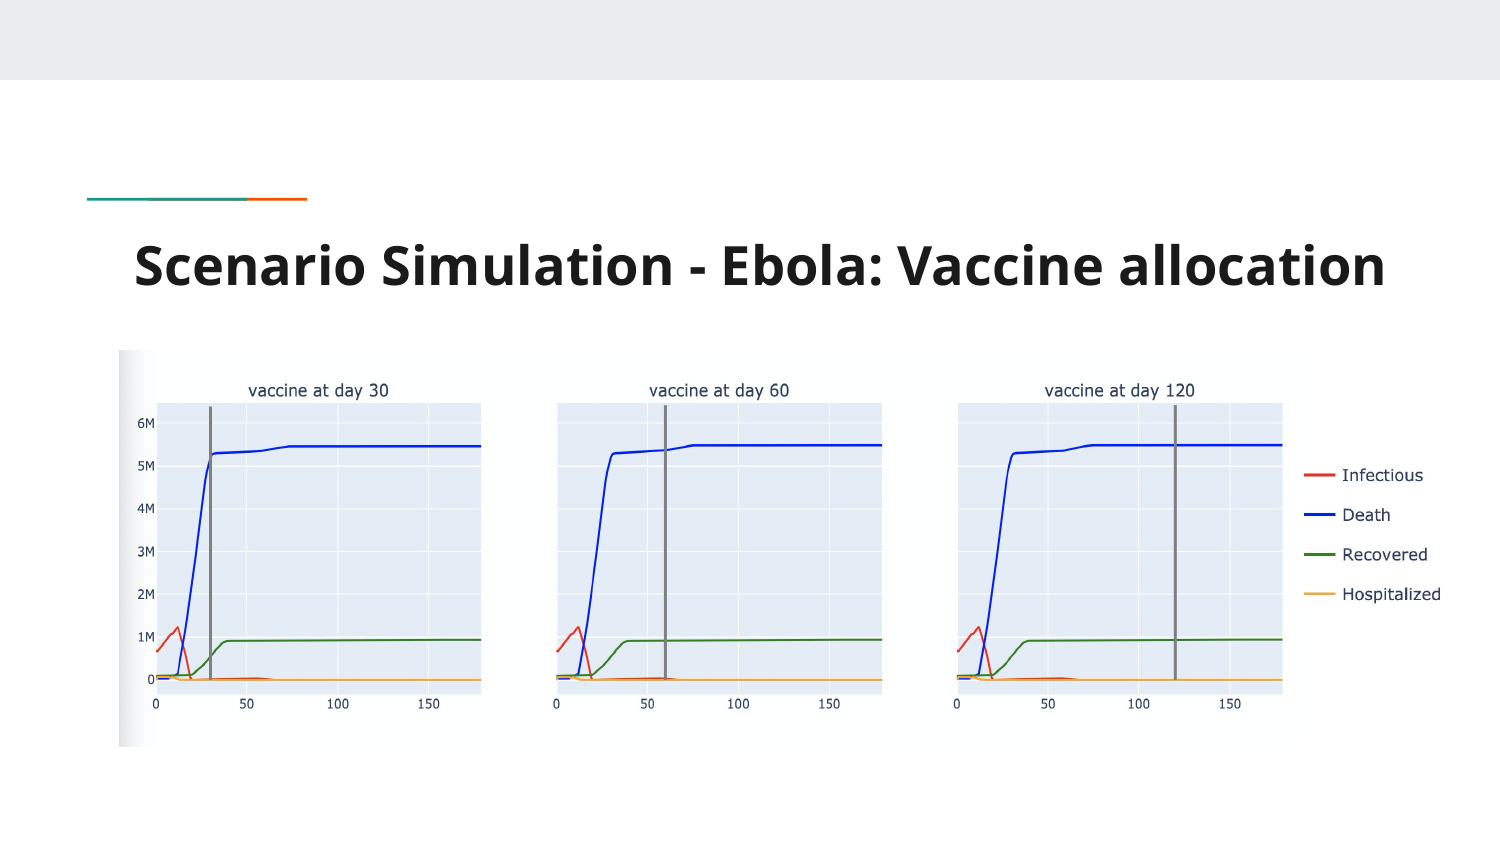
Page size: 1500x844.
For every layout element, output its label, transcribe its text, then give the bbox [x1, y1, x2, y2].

picture [119, 350, 1477, 747]
title Scenario Simulation - Ebola: Vaccine allocation [119, 216, 1421, 305]
